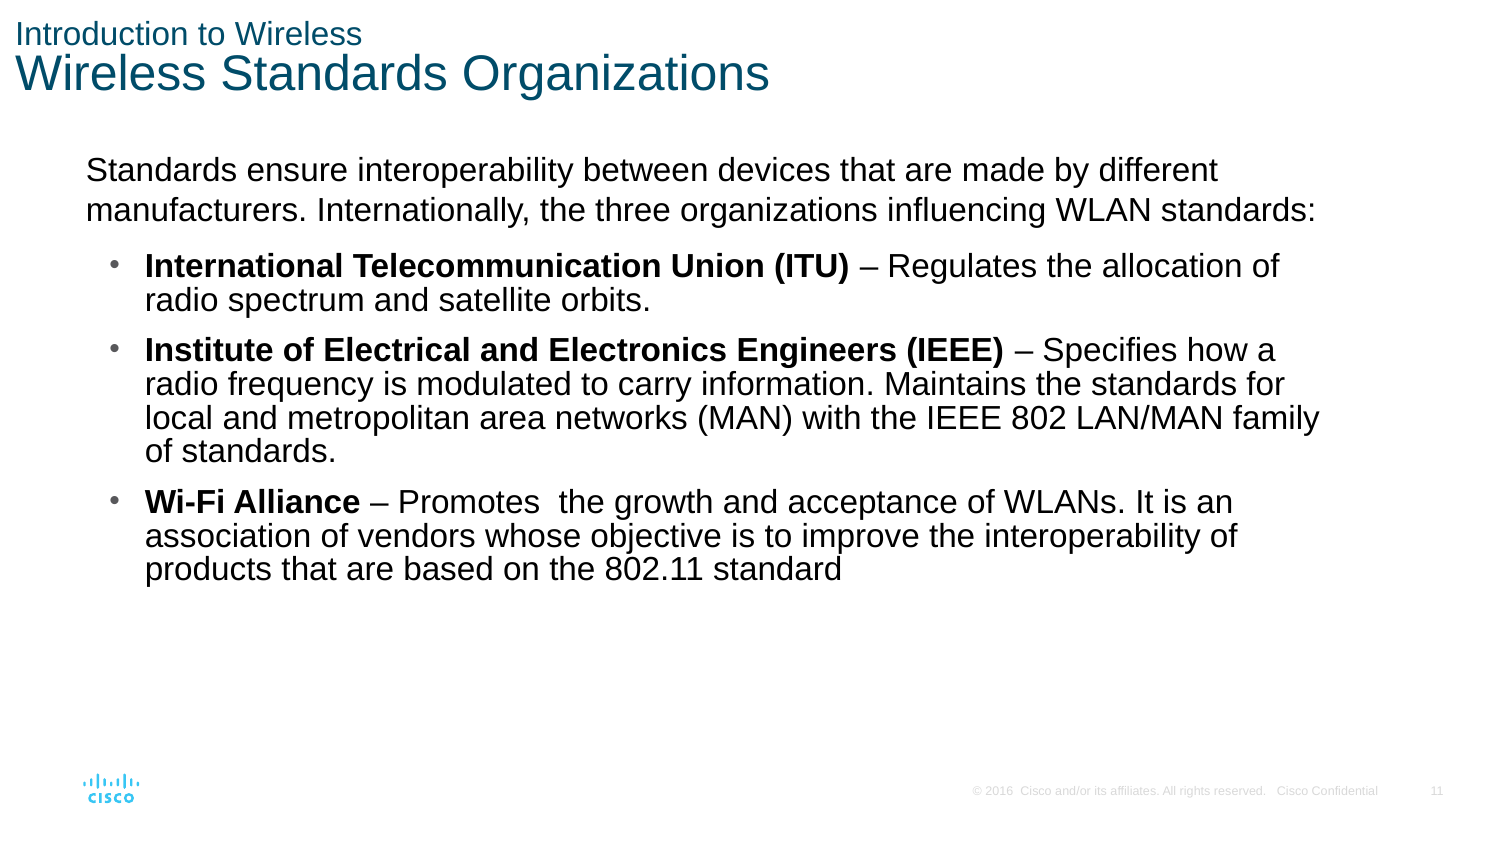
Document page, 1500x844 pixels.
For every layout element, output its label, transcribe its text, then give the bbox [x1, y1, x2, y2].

title Introduction to Wireless Wireless Standards Organizations [0, 0, 1369, 121]
list Standards ensure interoperability between devices that are made by different manufacturers. Internationally, the three organizations influencing WLAN standards: International Telecommunication Union (ITU) – Regulates the allocation of radio spectrum and satellite orbits. Institute of Electrical and Electronics Engineers (IEEE) – Specifies how a radio frequency is modulated to carry information. Maintains the standards for local and metropolitan area networks (MAN) with the IEEE 802 LAN/MAN family of standards. Wi-Fi Alliance – Promotes the growth and acceptance of WLANs. It is an association of vendors whose objective is to improve the interoperability of products that are based on the 802.11 standard [70, 140, 1369, 624]
